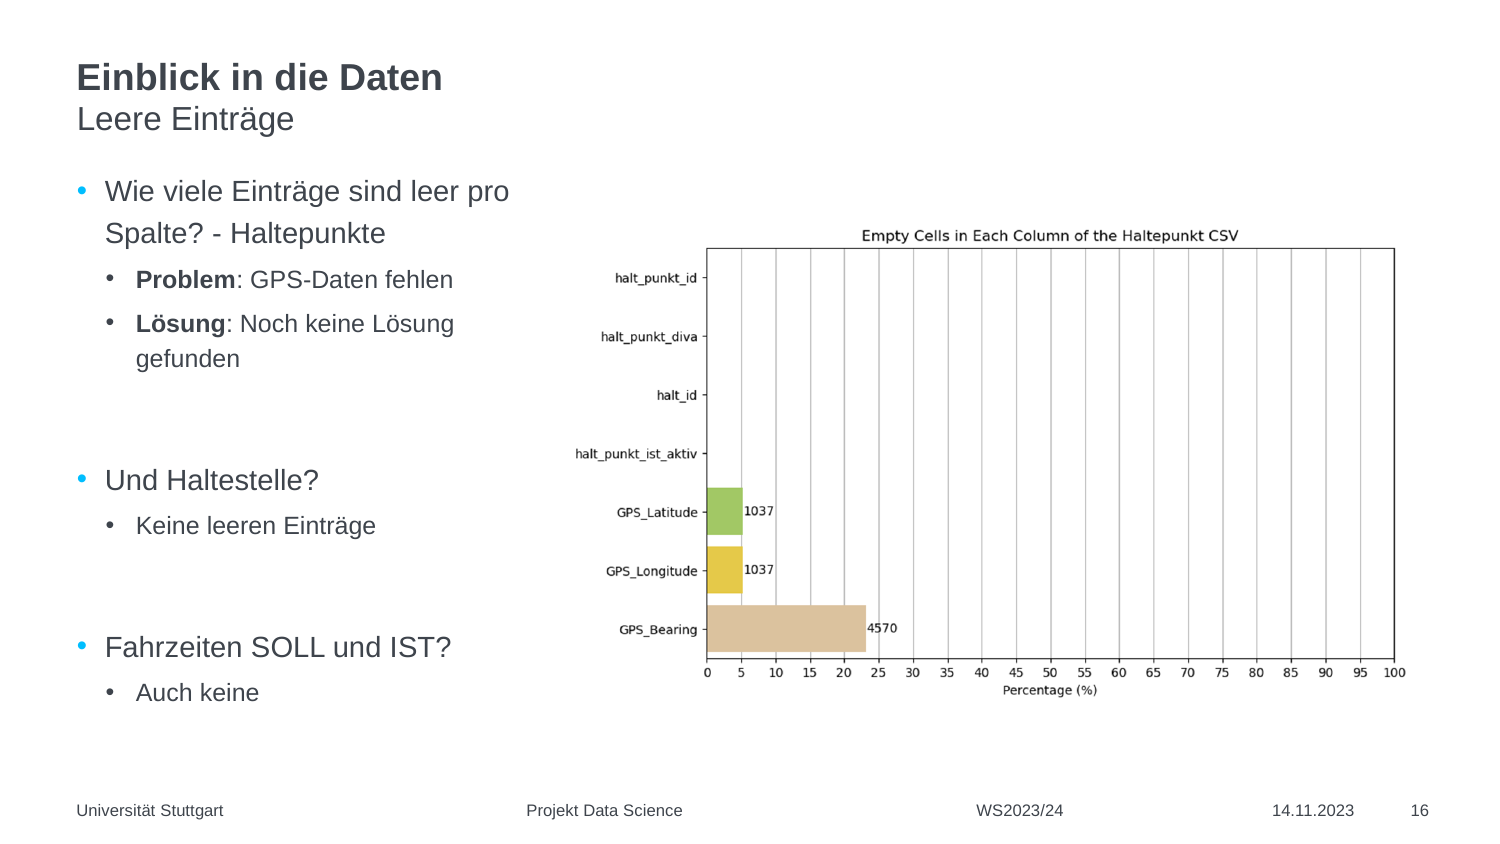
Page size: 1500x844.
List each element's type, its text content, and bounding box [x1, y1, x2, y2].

picture [566, 221, 1414, 705]
footer Universität Stuttgart Projekt Data Science WS2023/24 [76, 799, 1072, 821]
slide_number 16 [1392, 799, 1430, 821]
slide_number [1272, 799, 1360, 821]
list Leere Einträge [76, 89, 1430, 131]
title Einblick in die Daten [76, 58, 1430, 89]
list Wie viele Einträge sind leer pro Spalte? - Haltepunkte Problem: GPS-Daten fehlen Lösung: Noch keine Lösung gefunden Und Haltestelle? Keine leeren Einträge Fahrzeiten SOLL und IST? Auch keine [76, 165, 557, 774]
